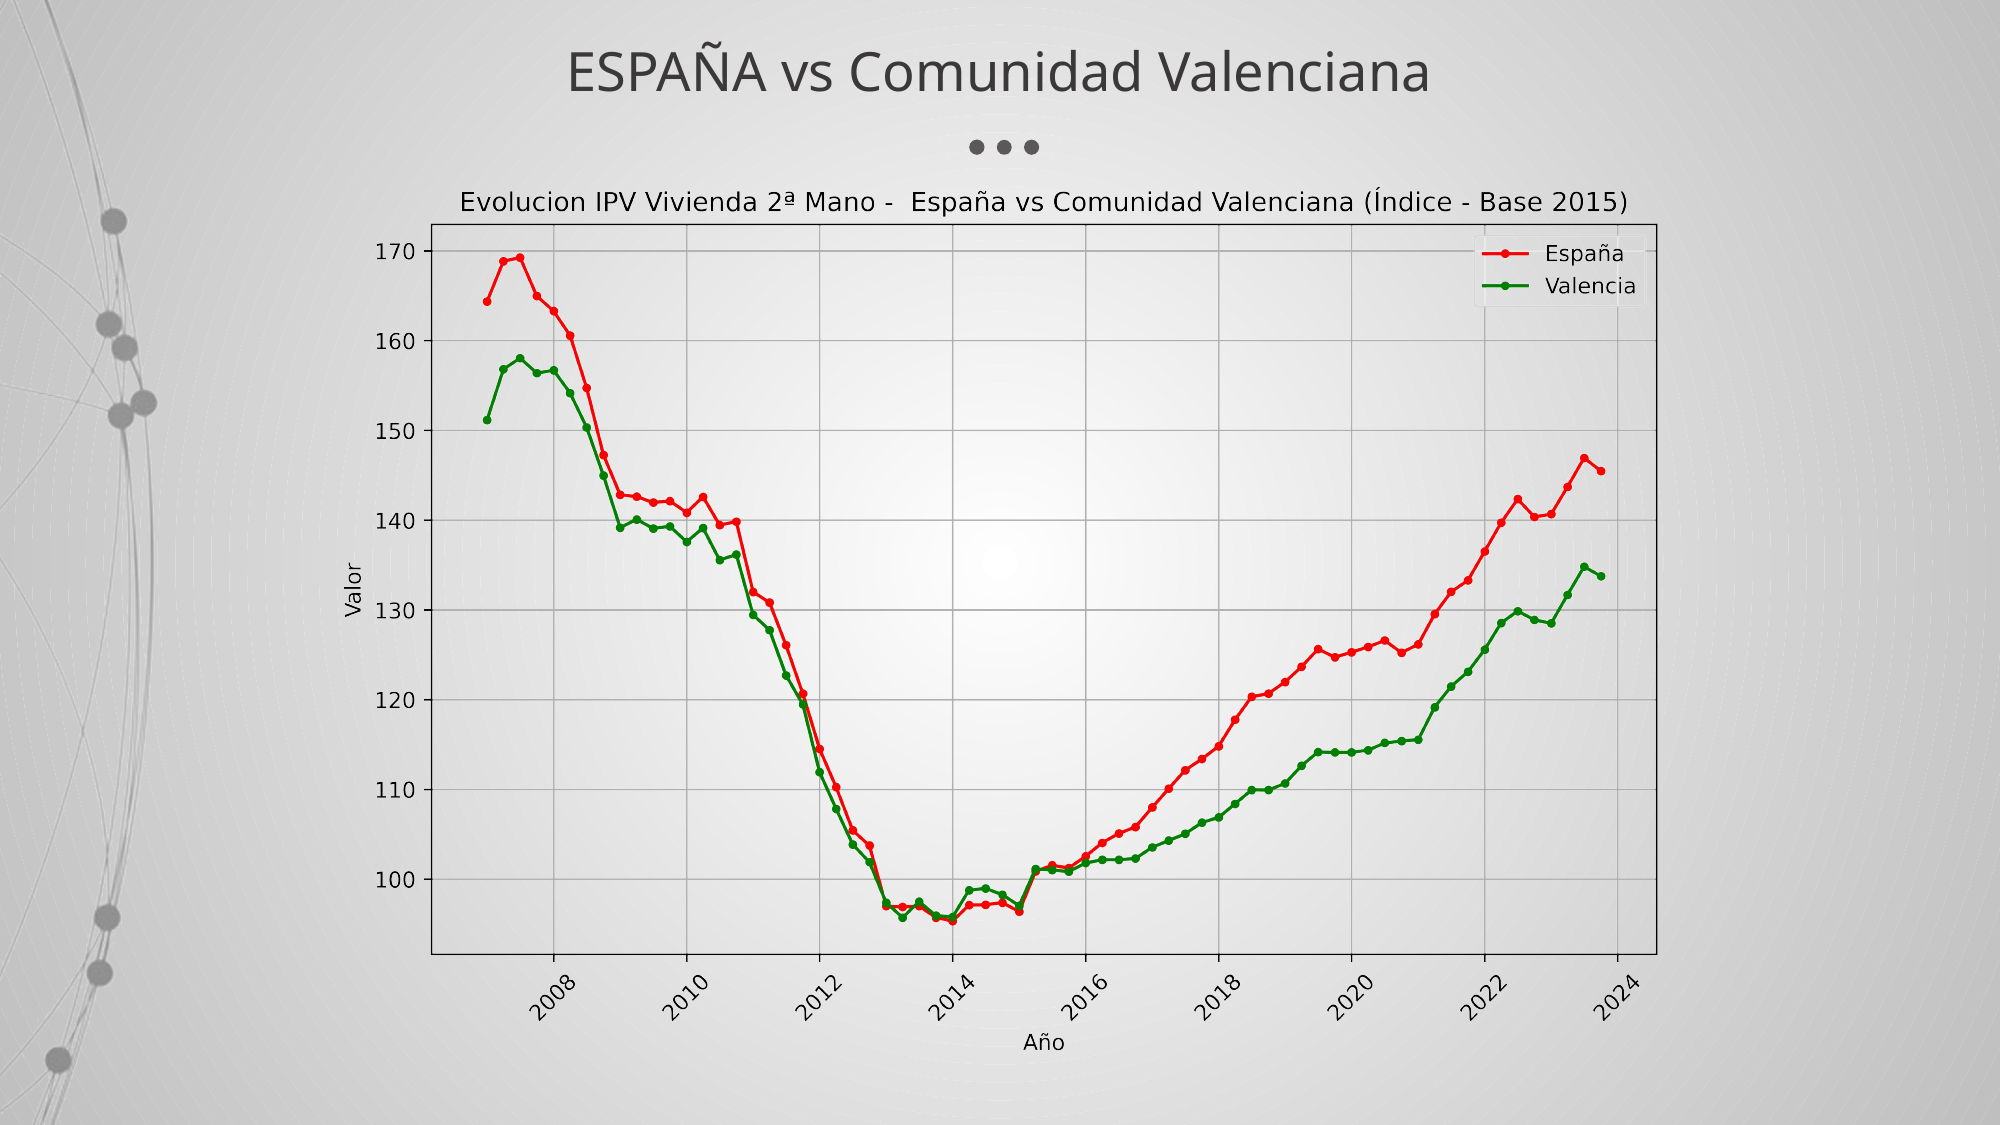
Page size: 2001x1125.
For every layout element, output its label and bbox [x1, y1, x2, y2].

picture [0, 0, 181, 1125]
picture [328, 171, 1672, 1070]
text_box [417, 29, 1582, 155]
